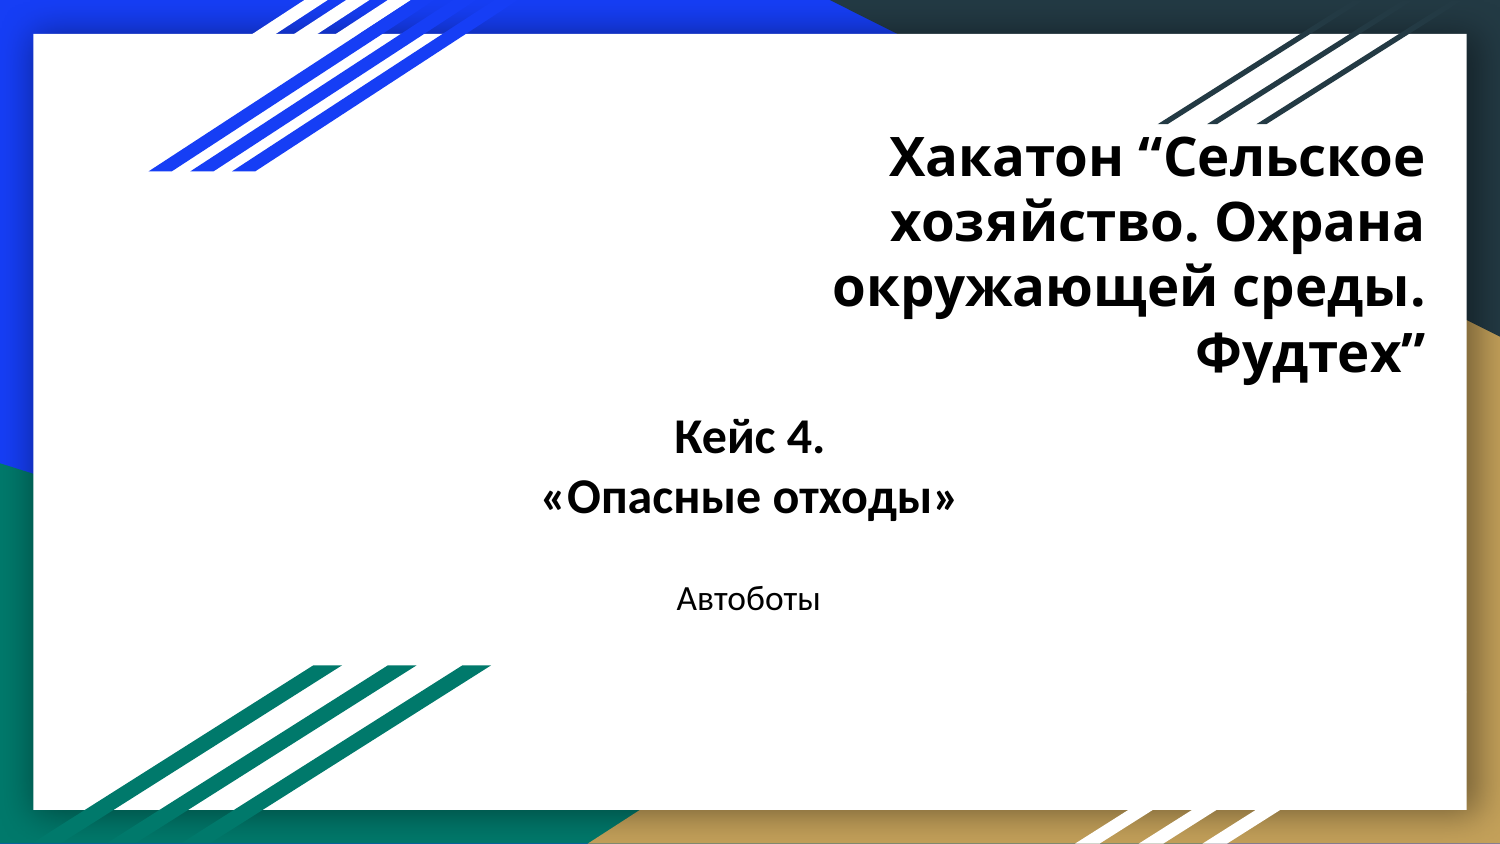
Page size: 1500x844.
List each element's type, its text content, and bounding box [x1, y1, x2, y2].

subtitle Кейс 4. «Опасные отходы» [265, 388, 1235, 609]
text_box Автоботы [661, 560, 839, 633]
title Хакатон “Сельское хозяйство. Охрана окружающей среды. Фудтех” [684, 67, 1441, 438]
